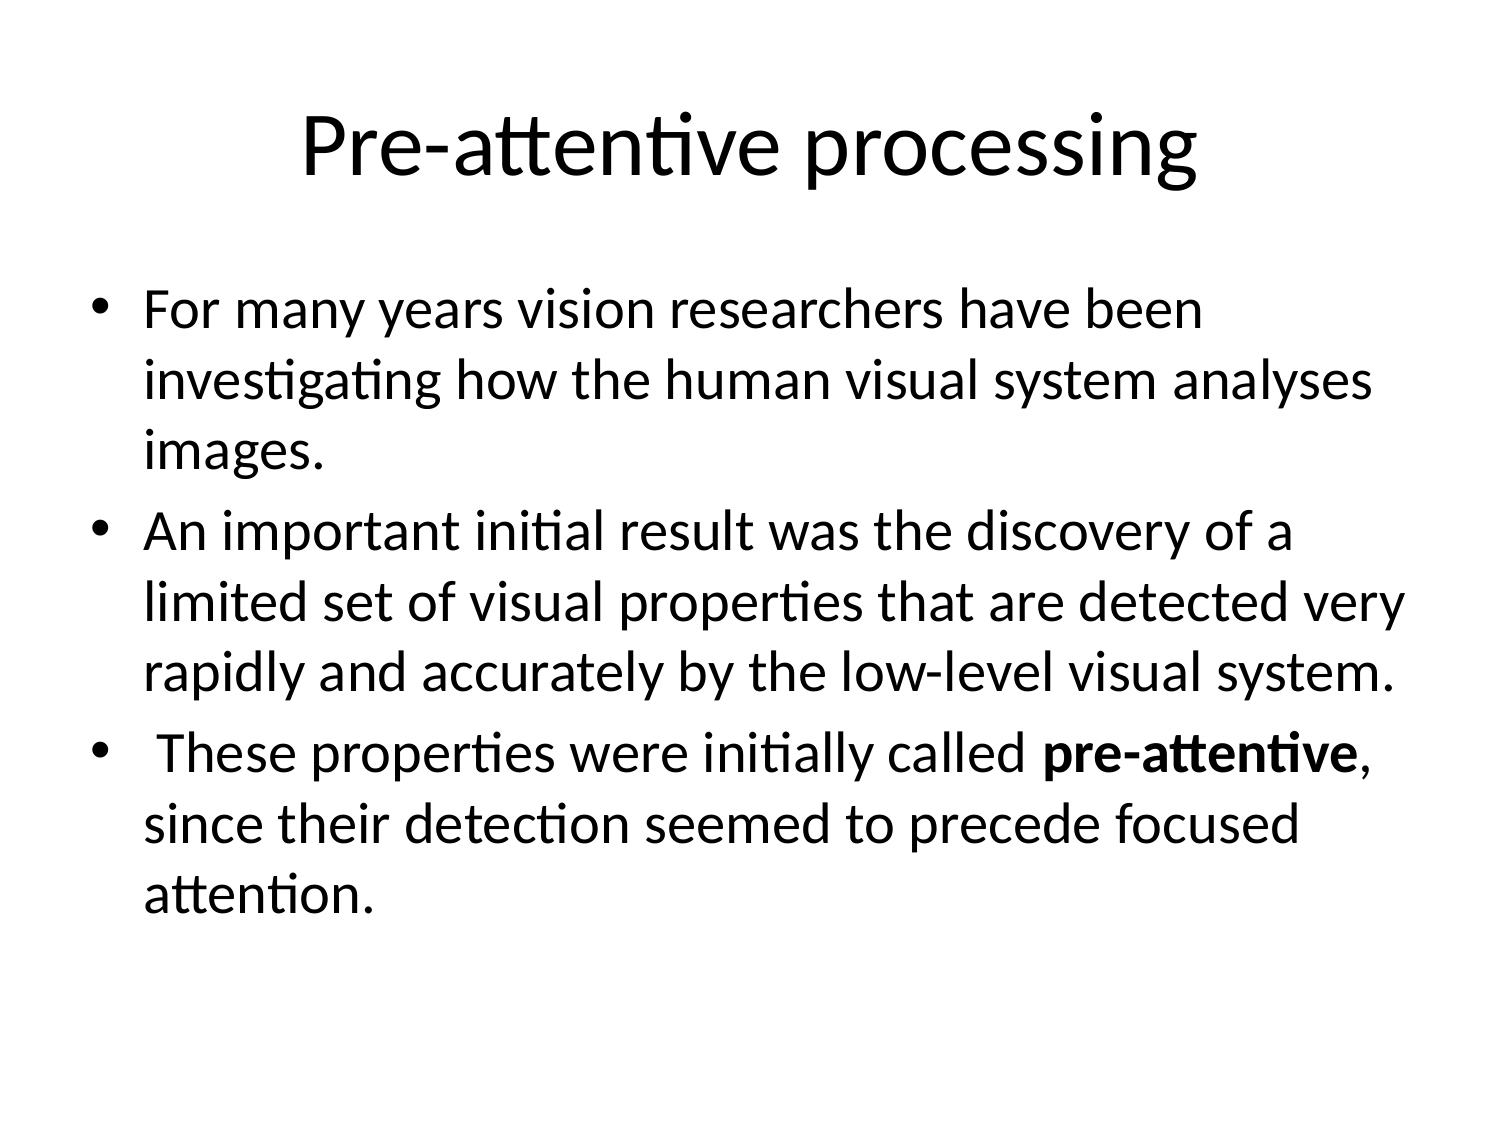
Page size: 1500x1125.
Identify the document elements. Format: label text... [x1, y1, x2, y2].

title Pre-attentive processing [75, 45, 1425, 233]
list For many years vision researchers have been investigating how the human visual system analyses images. An important initial result was the discovery of a limited set of visual properties that are detected very rapidly and accurately by the low-level visual system. These properties were initially called pre-attentive, since their detection seemed to precede focused attention. [75, 262, 1425, 1005]
